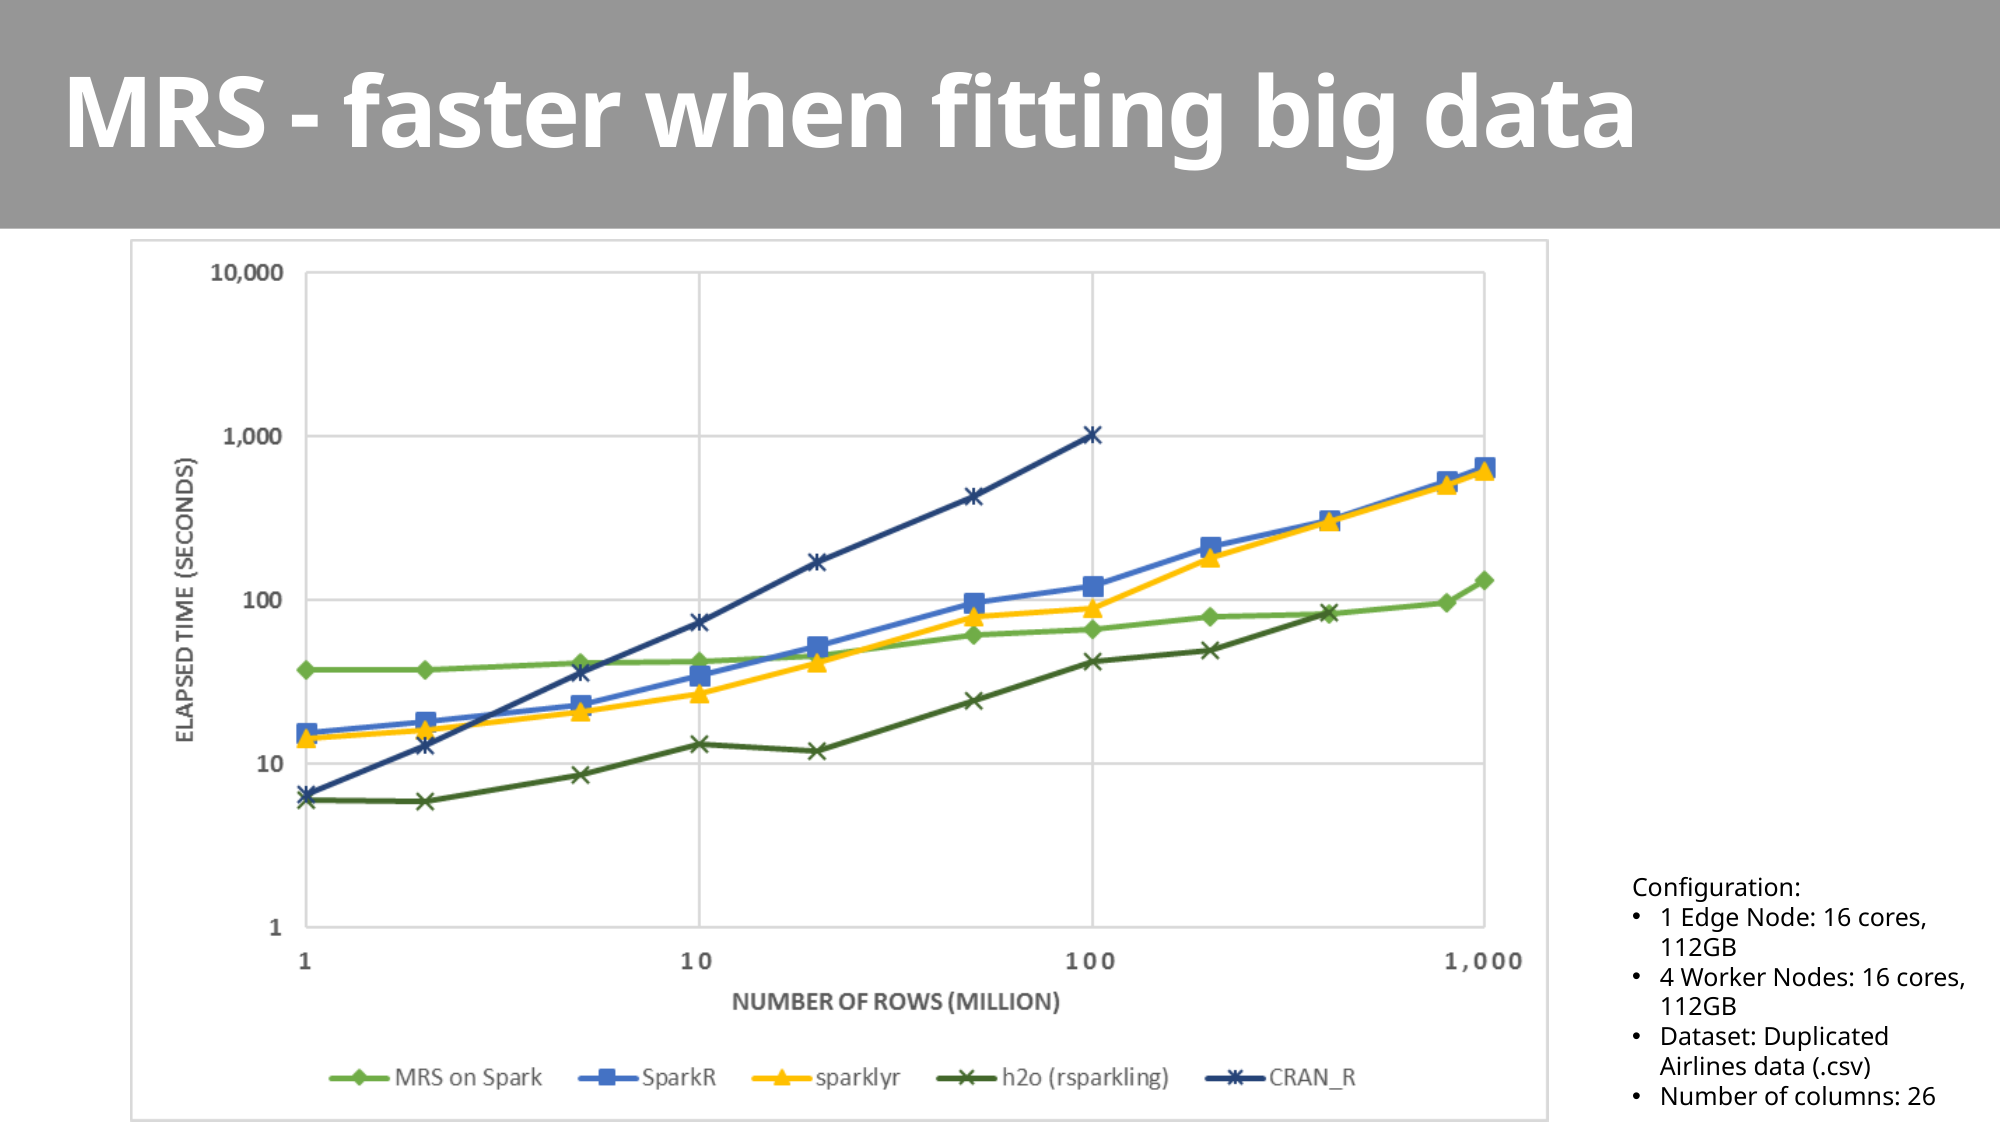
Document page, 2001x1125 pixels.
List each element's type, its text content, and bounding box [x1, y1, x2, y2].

text_box [0, 0, 2000, 229]
text_box MRS - faster when fitting big data [37, 47, 1986, 196]
text_box Configuration: 1 Edge Node: 16 cores, 112GB 4 Worker Nodes: 16 cores, 112GB Dataset: Duplicated Airlines data (.csv) Number of columns: 26 [1617, 863, 1986, 1119]
picture [130, 239, 1549, 1122]
